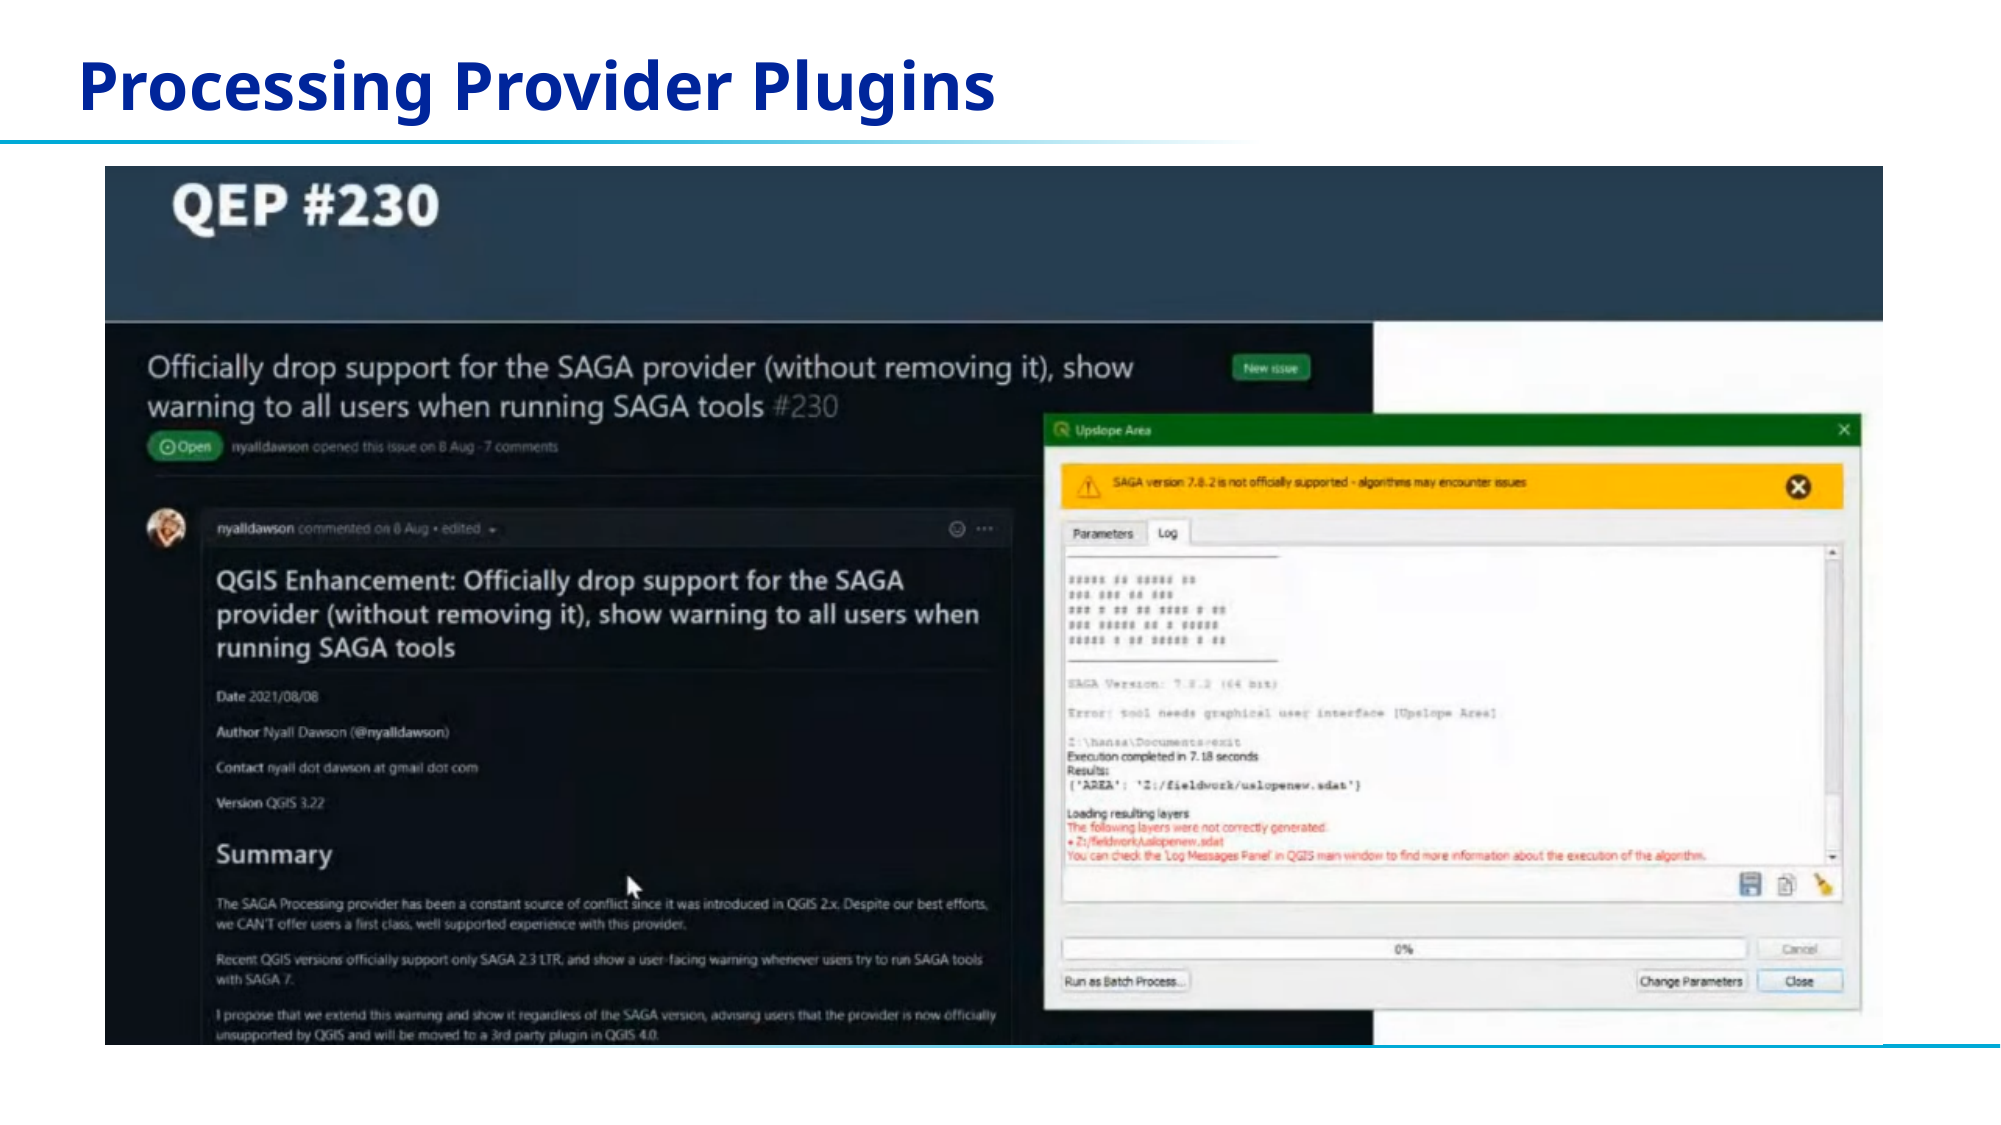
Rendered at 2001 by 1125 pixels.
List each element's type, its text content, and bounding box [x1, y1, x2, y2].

title Processing Provider Plugins [62, 23, 1637, 132]
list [105, 166, 1884, 1045]
